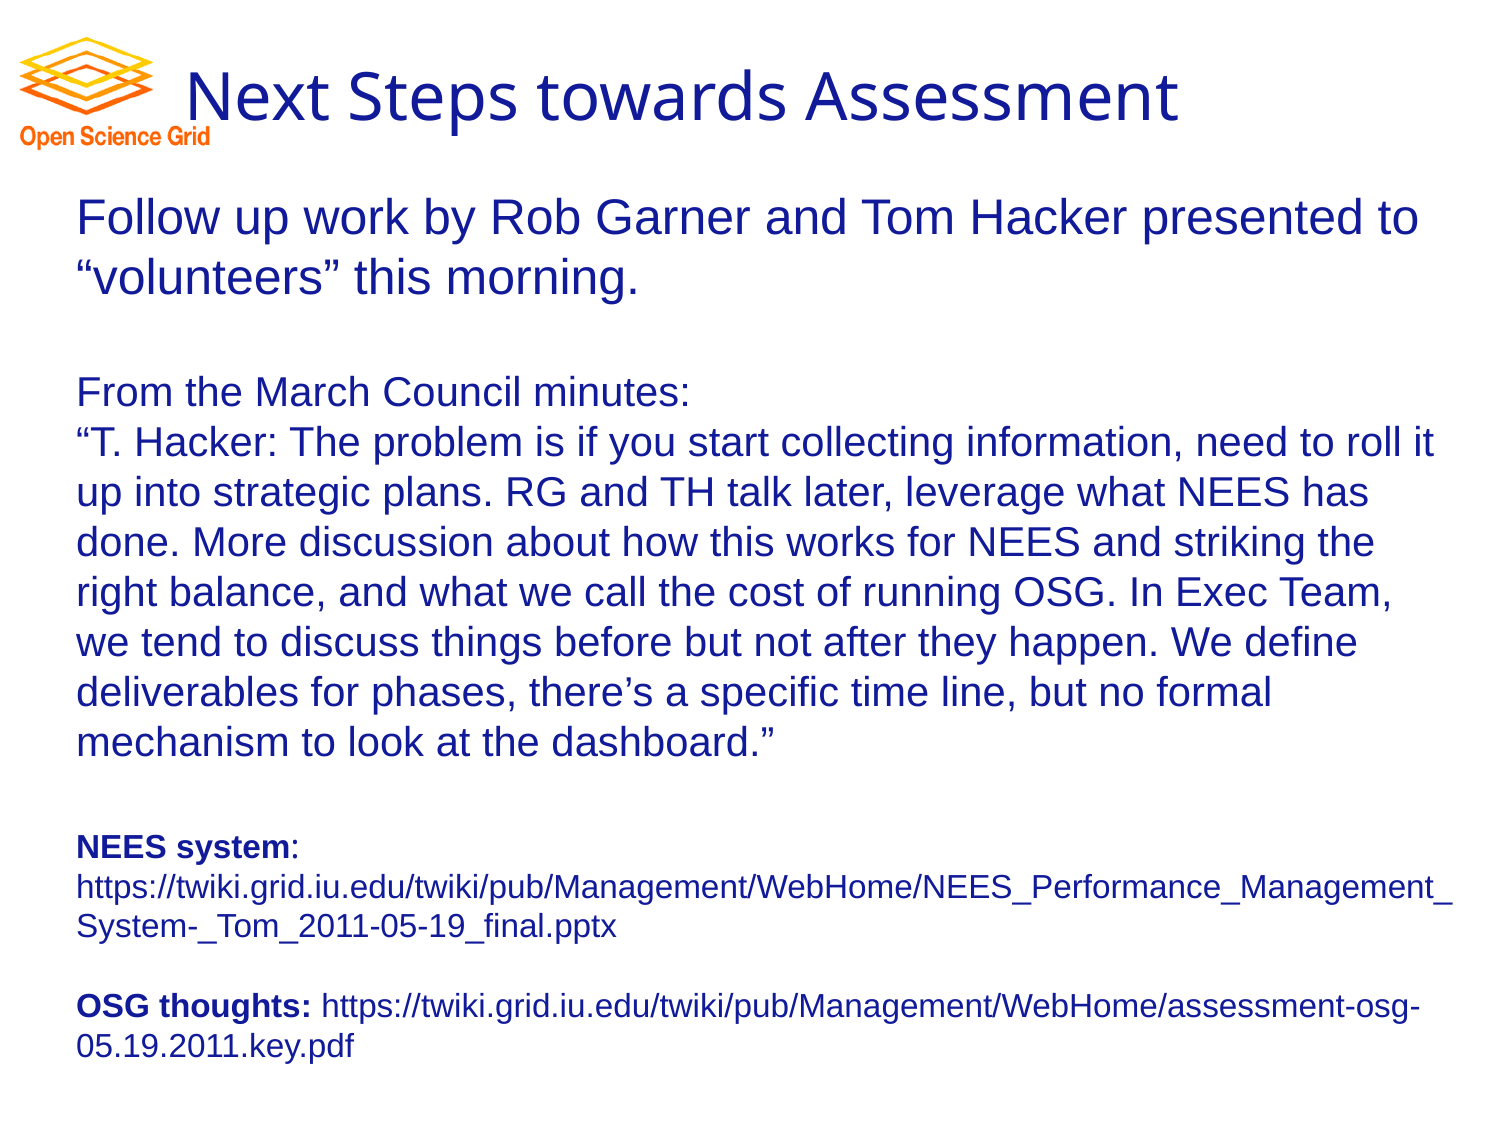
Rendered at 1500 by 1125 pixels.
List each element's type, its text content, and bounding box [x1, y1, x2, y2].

text_box Next Steps towards Assessment [112, 0, 1253, 188]
picture [0, 14, 112, 167]
title Follow up work by Rob Garner and Tom Hacker presented to “volunteers” this morning. From the March Council minutes: “T. Hacker: The problem is if you start collecting information, need to roll it up into strategic plans. RG and TH talk later, leverage what NEES has done. More discussion about how this works for NEES and striking the right balance, and what we call the cost of running OSG. In Exec Team, we tend to discuss things before but not after they happen. We define deliverables for phases, there’s a specific time line, but no formal mechanism to look at the dashboard.” NEES system: https://twiki.grid.iu.edu/twiki/pub/Management/WebHome/NEES_Performance_Management_System-_Tom_2011-05-19_final.pptx OSG thoughts: https://twiki.grid.iu.edu/twiki/pub/Management/WebHome/assessment-osg-05.19.2011.key.pdf [60, 164, 1471, 1075]
